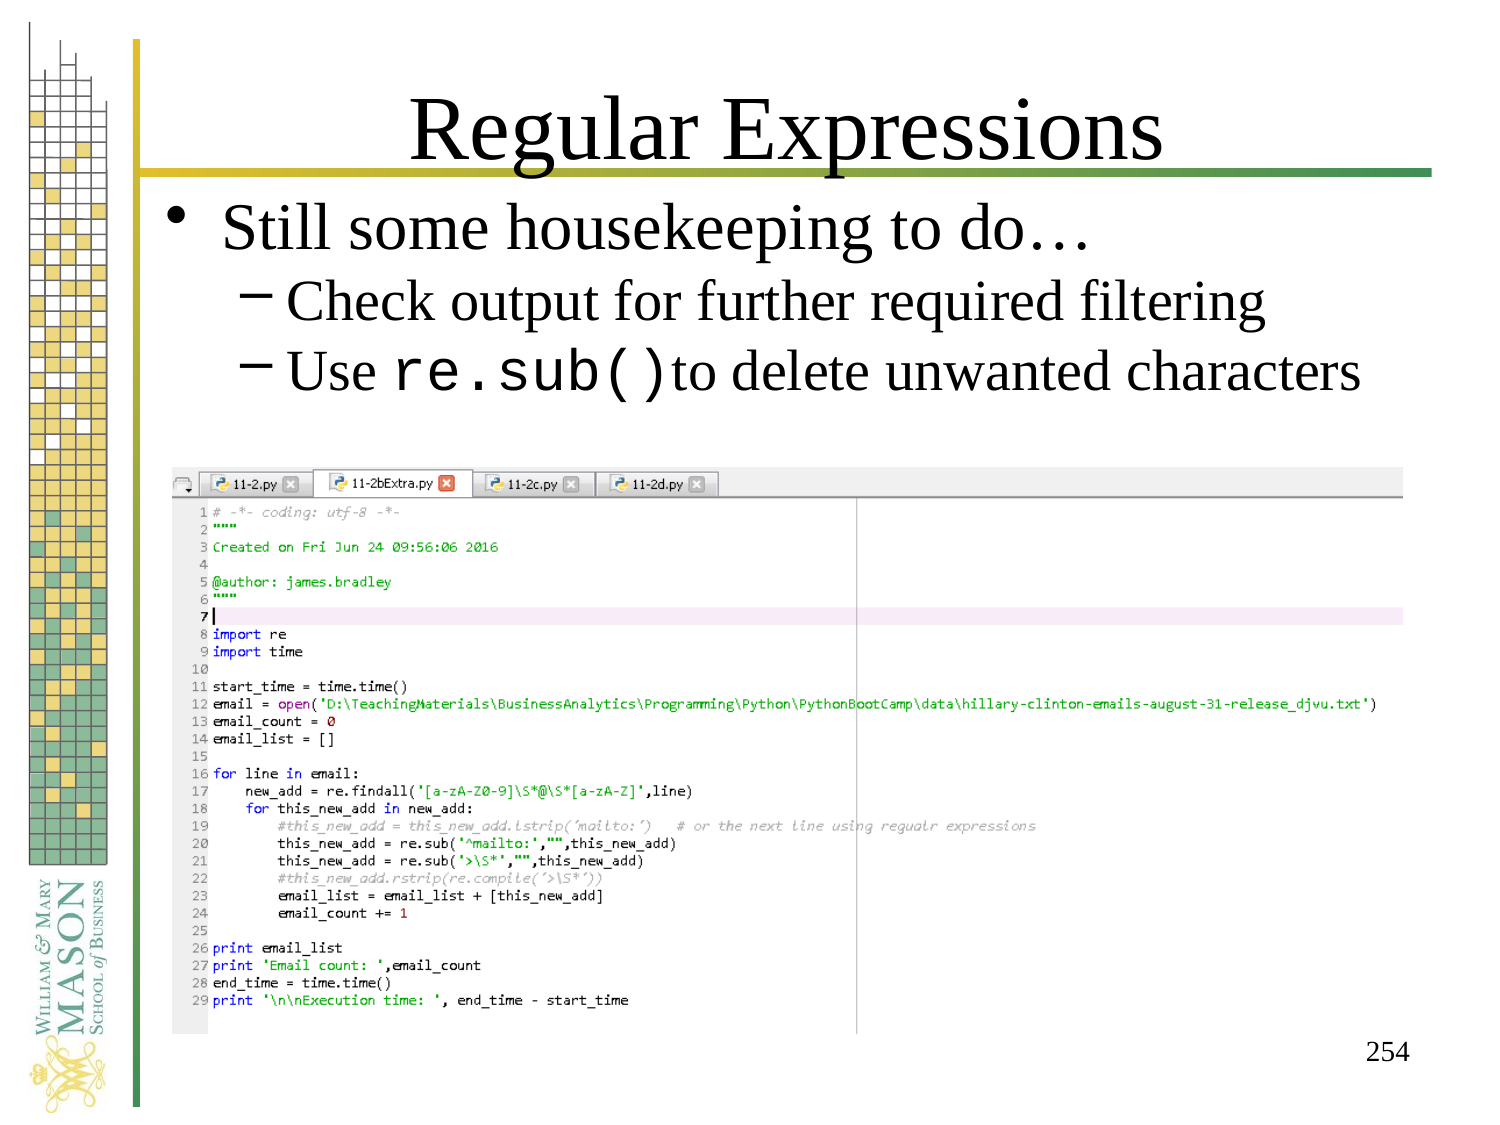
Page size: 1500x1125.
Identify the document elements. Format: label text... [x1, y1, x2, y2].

list Still some housekeeping to do… Check output for further required filtering Use re.sub()to delete unwanted characters [150, 174, 1425, 1000]
slide_number 254 [1048, 1024, 1426, 1103]
title Naming Variables [29, 879, 107, 1113]
picture [172, 466, 1403, 1035]
title Regular Expressions [150, 45, 1425, 174]
